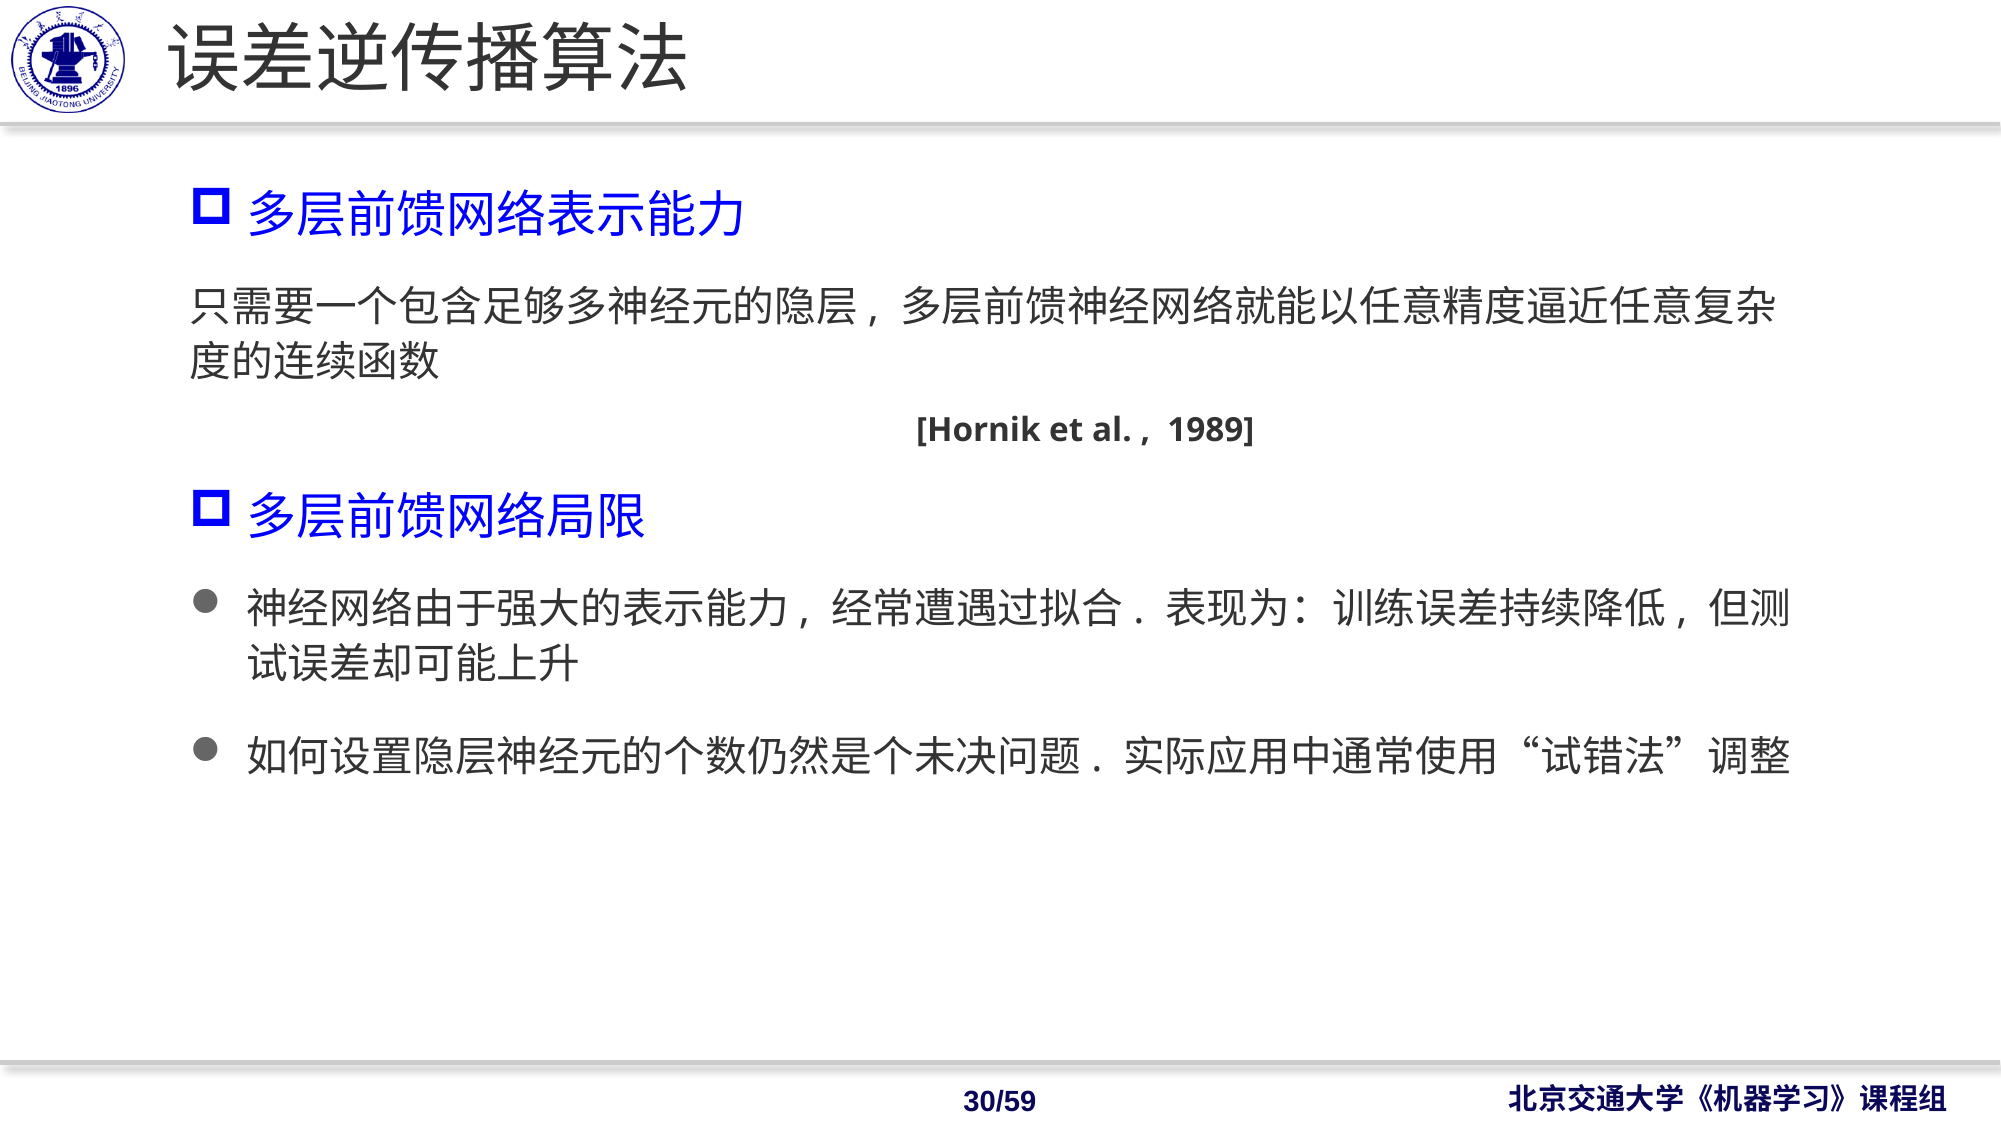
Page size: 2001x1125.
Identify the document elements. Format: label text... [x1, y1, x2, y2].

title 误差逆传播算法 [150, 0, 1444, 127]
list 多层前馈网络表示能力 只需要一个包含足够多神经元的隐层, 多层前馈神经网络就能以任意精度逼近任意复杂度的连续函数 [Hornik et al. , 1989] 多层前馈网络局限 神经网络由于强大的表示能力, 经常遭遇过拟合. 表现为：训练误差持续降低, 但测试误差却可能上升 如何设置隐层神经元的个数仍然是个未决问题. 实际应用中通常使用“试错法”调整的平方和 [174, 174, 1813, 1050]
picture [11, 6, 125, 113]
